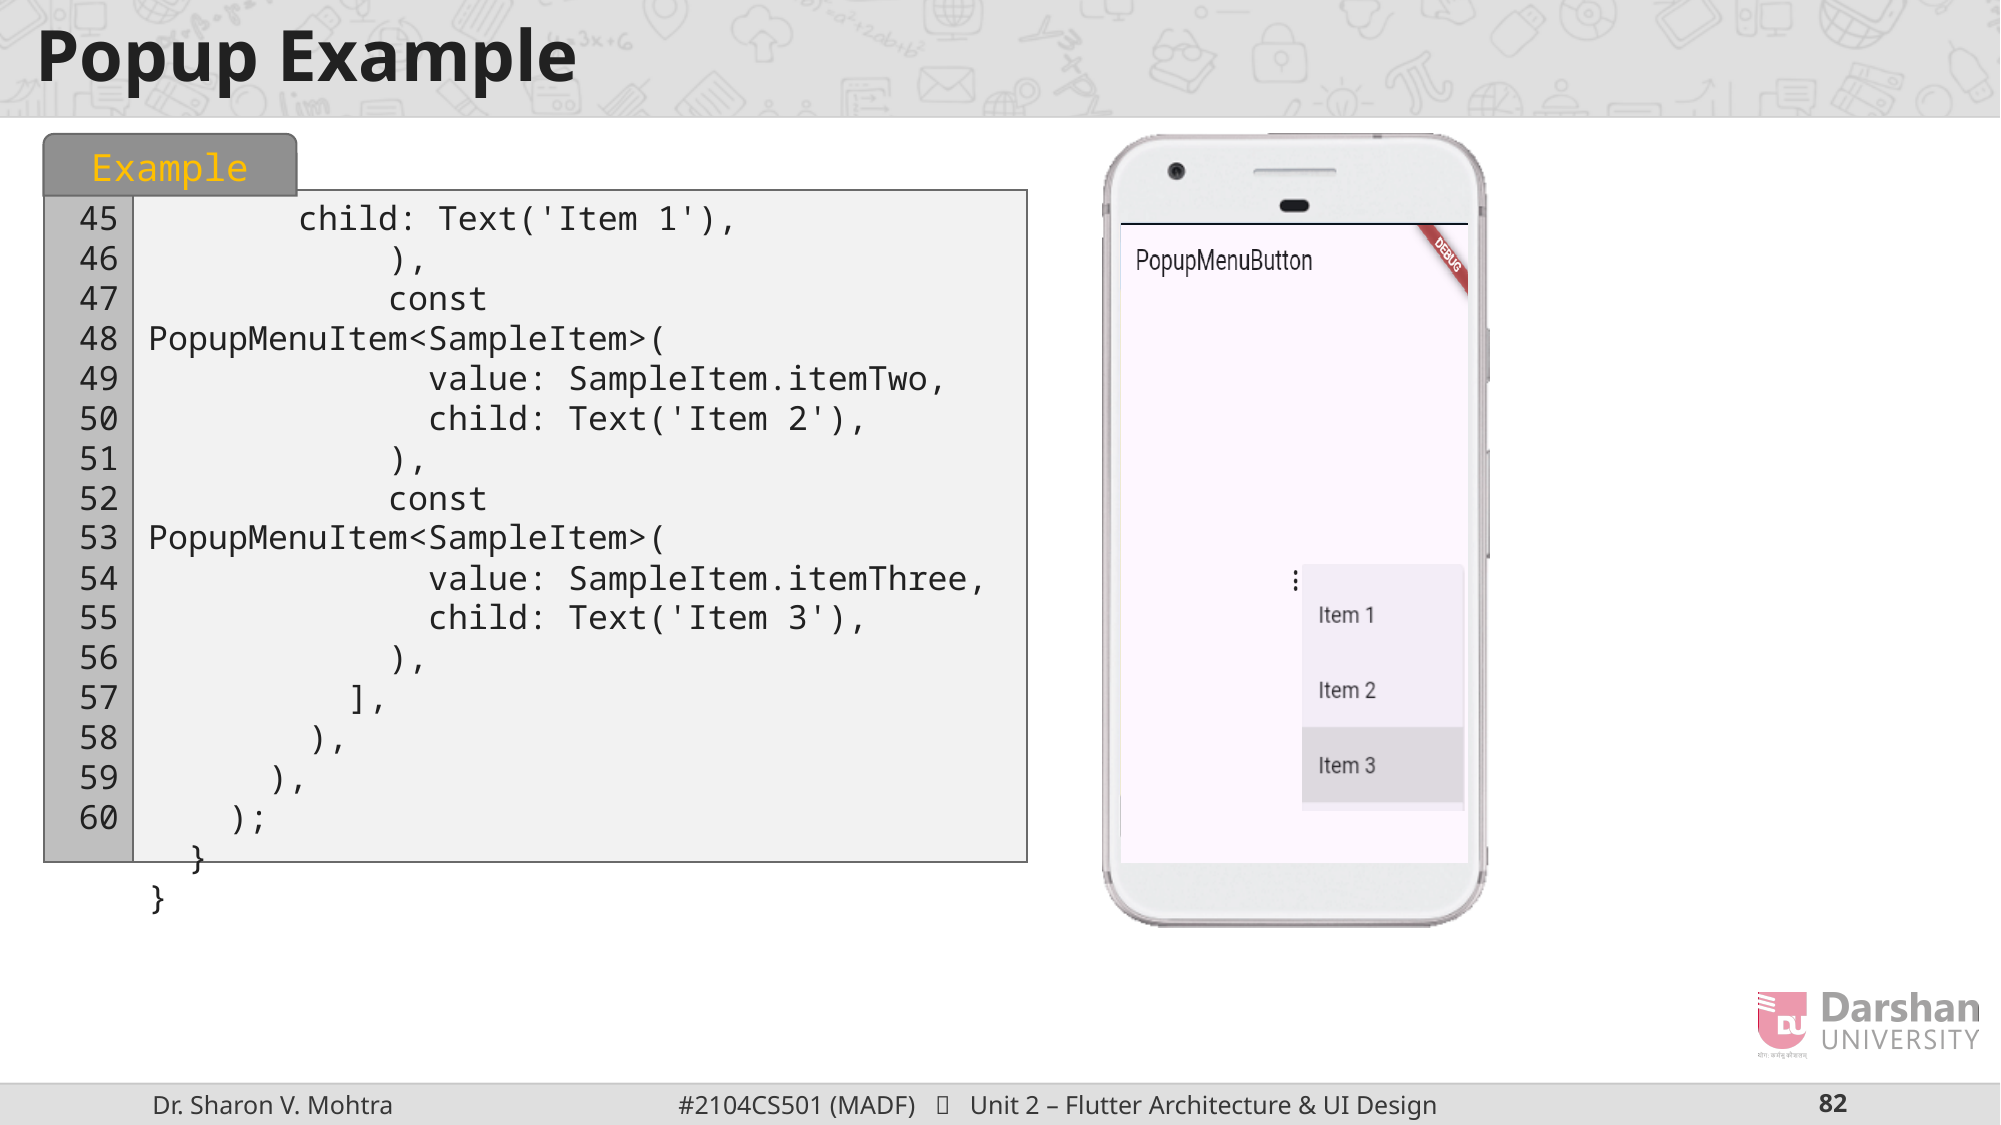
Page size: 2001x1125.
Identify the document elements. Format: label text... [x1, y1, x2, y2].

title App Bar Example [1758, 992, 1979, 1059]
title Popup Example [0, 0, 2000, 117]
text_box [1102, 133, 1490, 928]
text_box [43, 133, 1028, 863]
